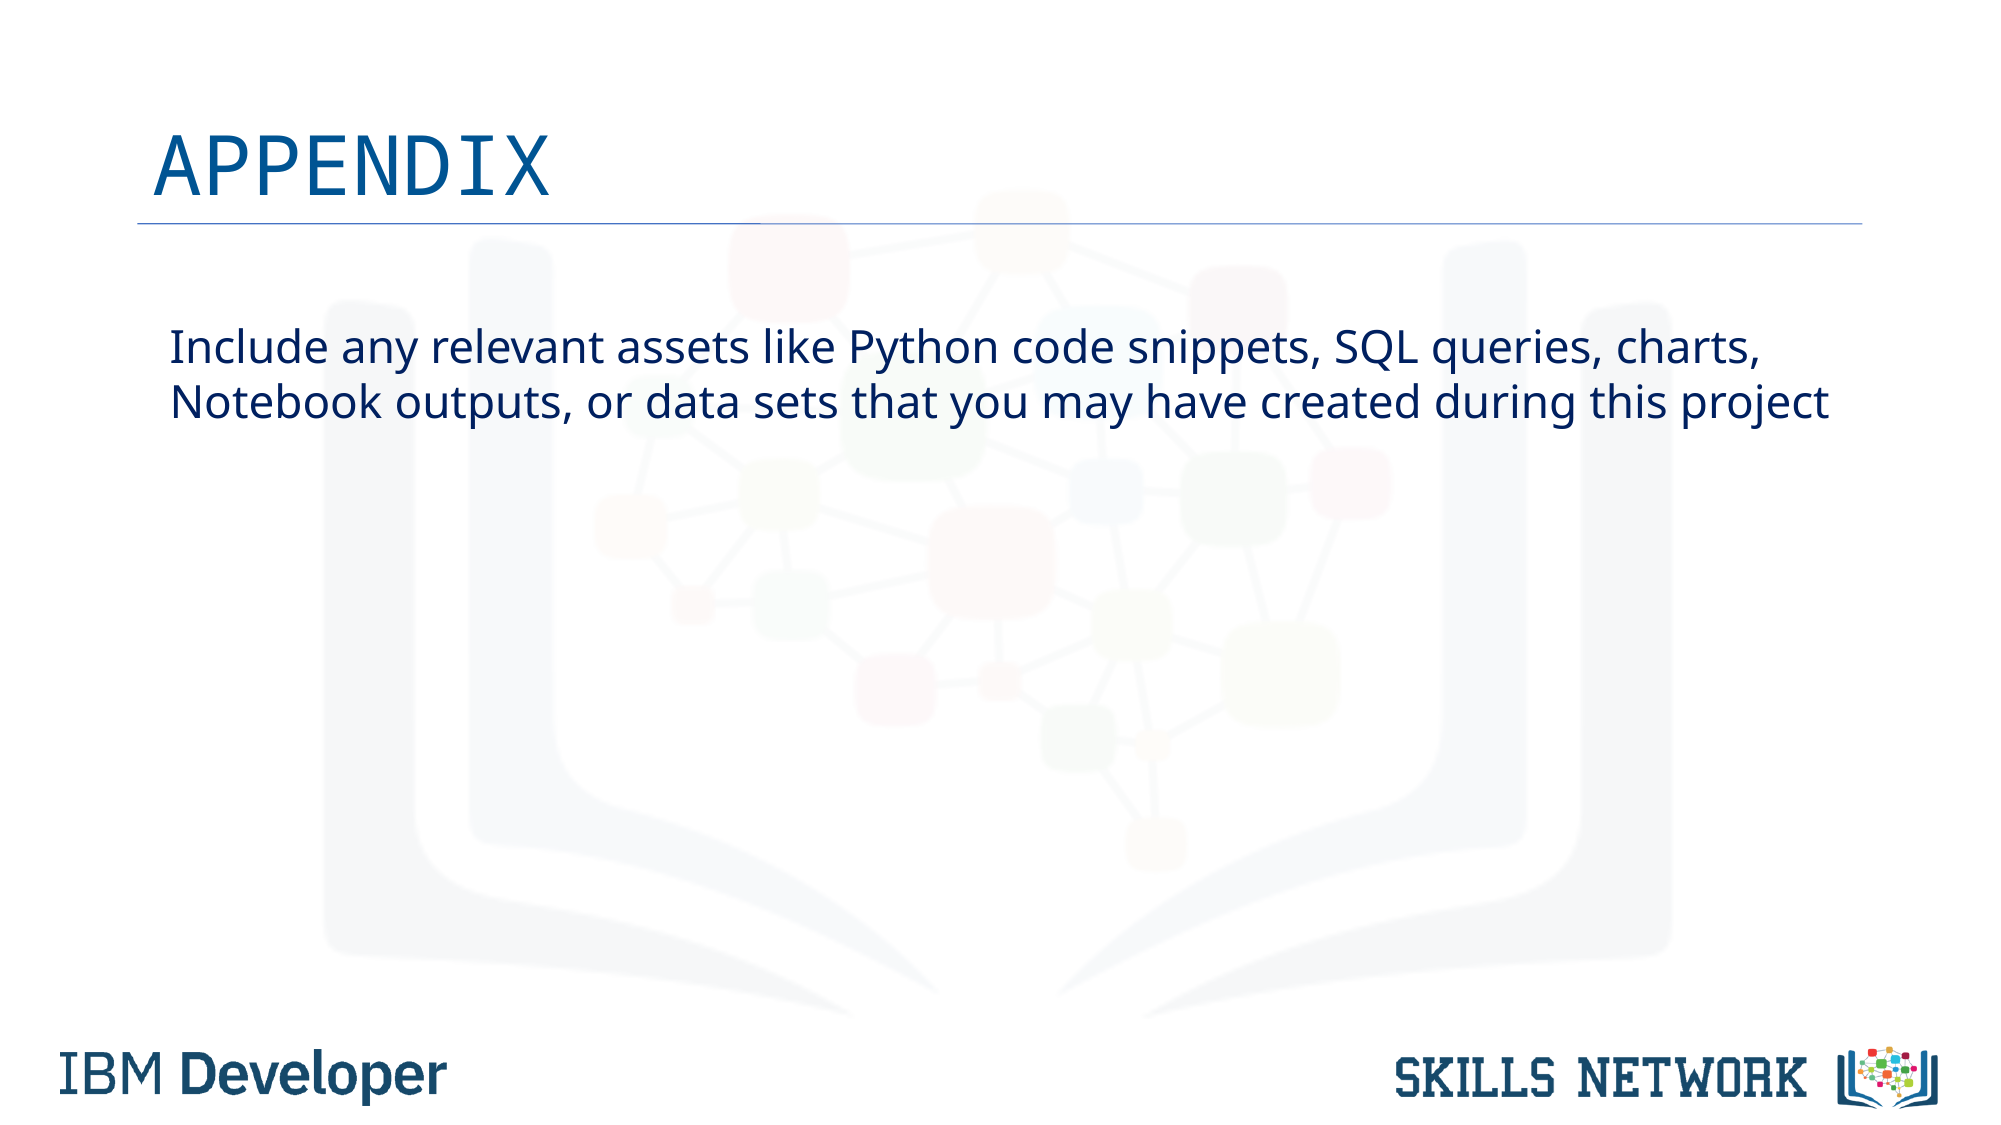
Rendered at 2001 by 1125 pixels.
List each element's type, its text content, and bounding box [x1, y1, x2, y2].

title APPENDIX [137, 59, 1863, 278]
text_box Include any relevant assets like Python code snippets, SQL queries, charts, Notebook outputs, or data sets that you may have created during this project [154, 310, 1876, 436]
picture [55, 1045, 459, 1108]
picture [1390, 1045, 1945, 1111]
